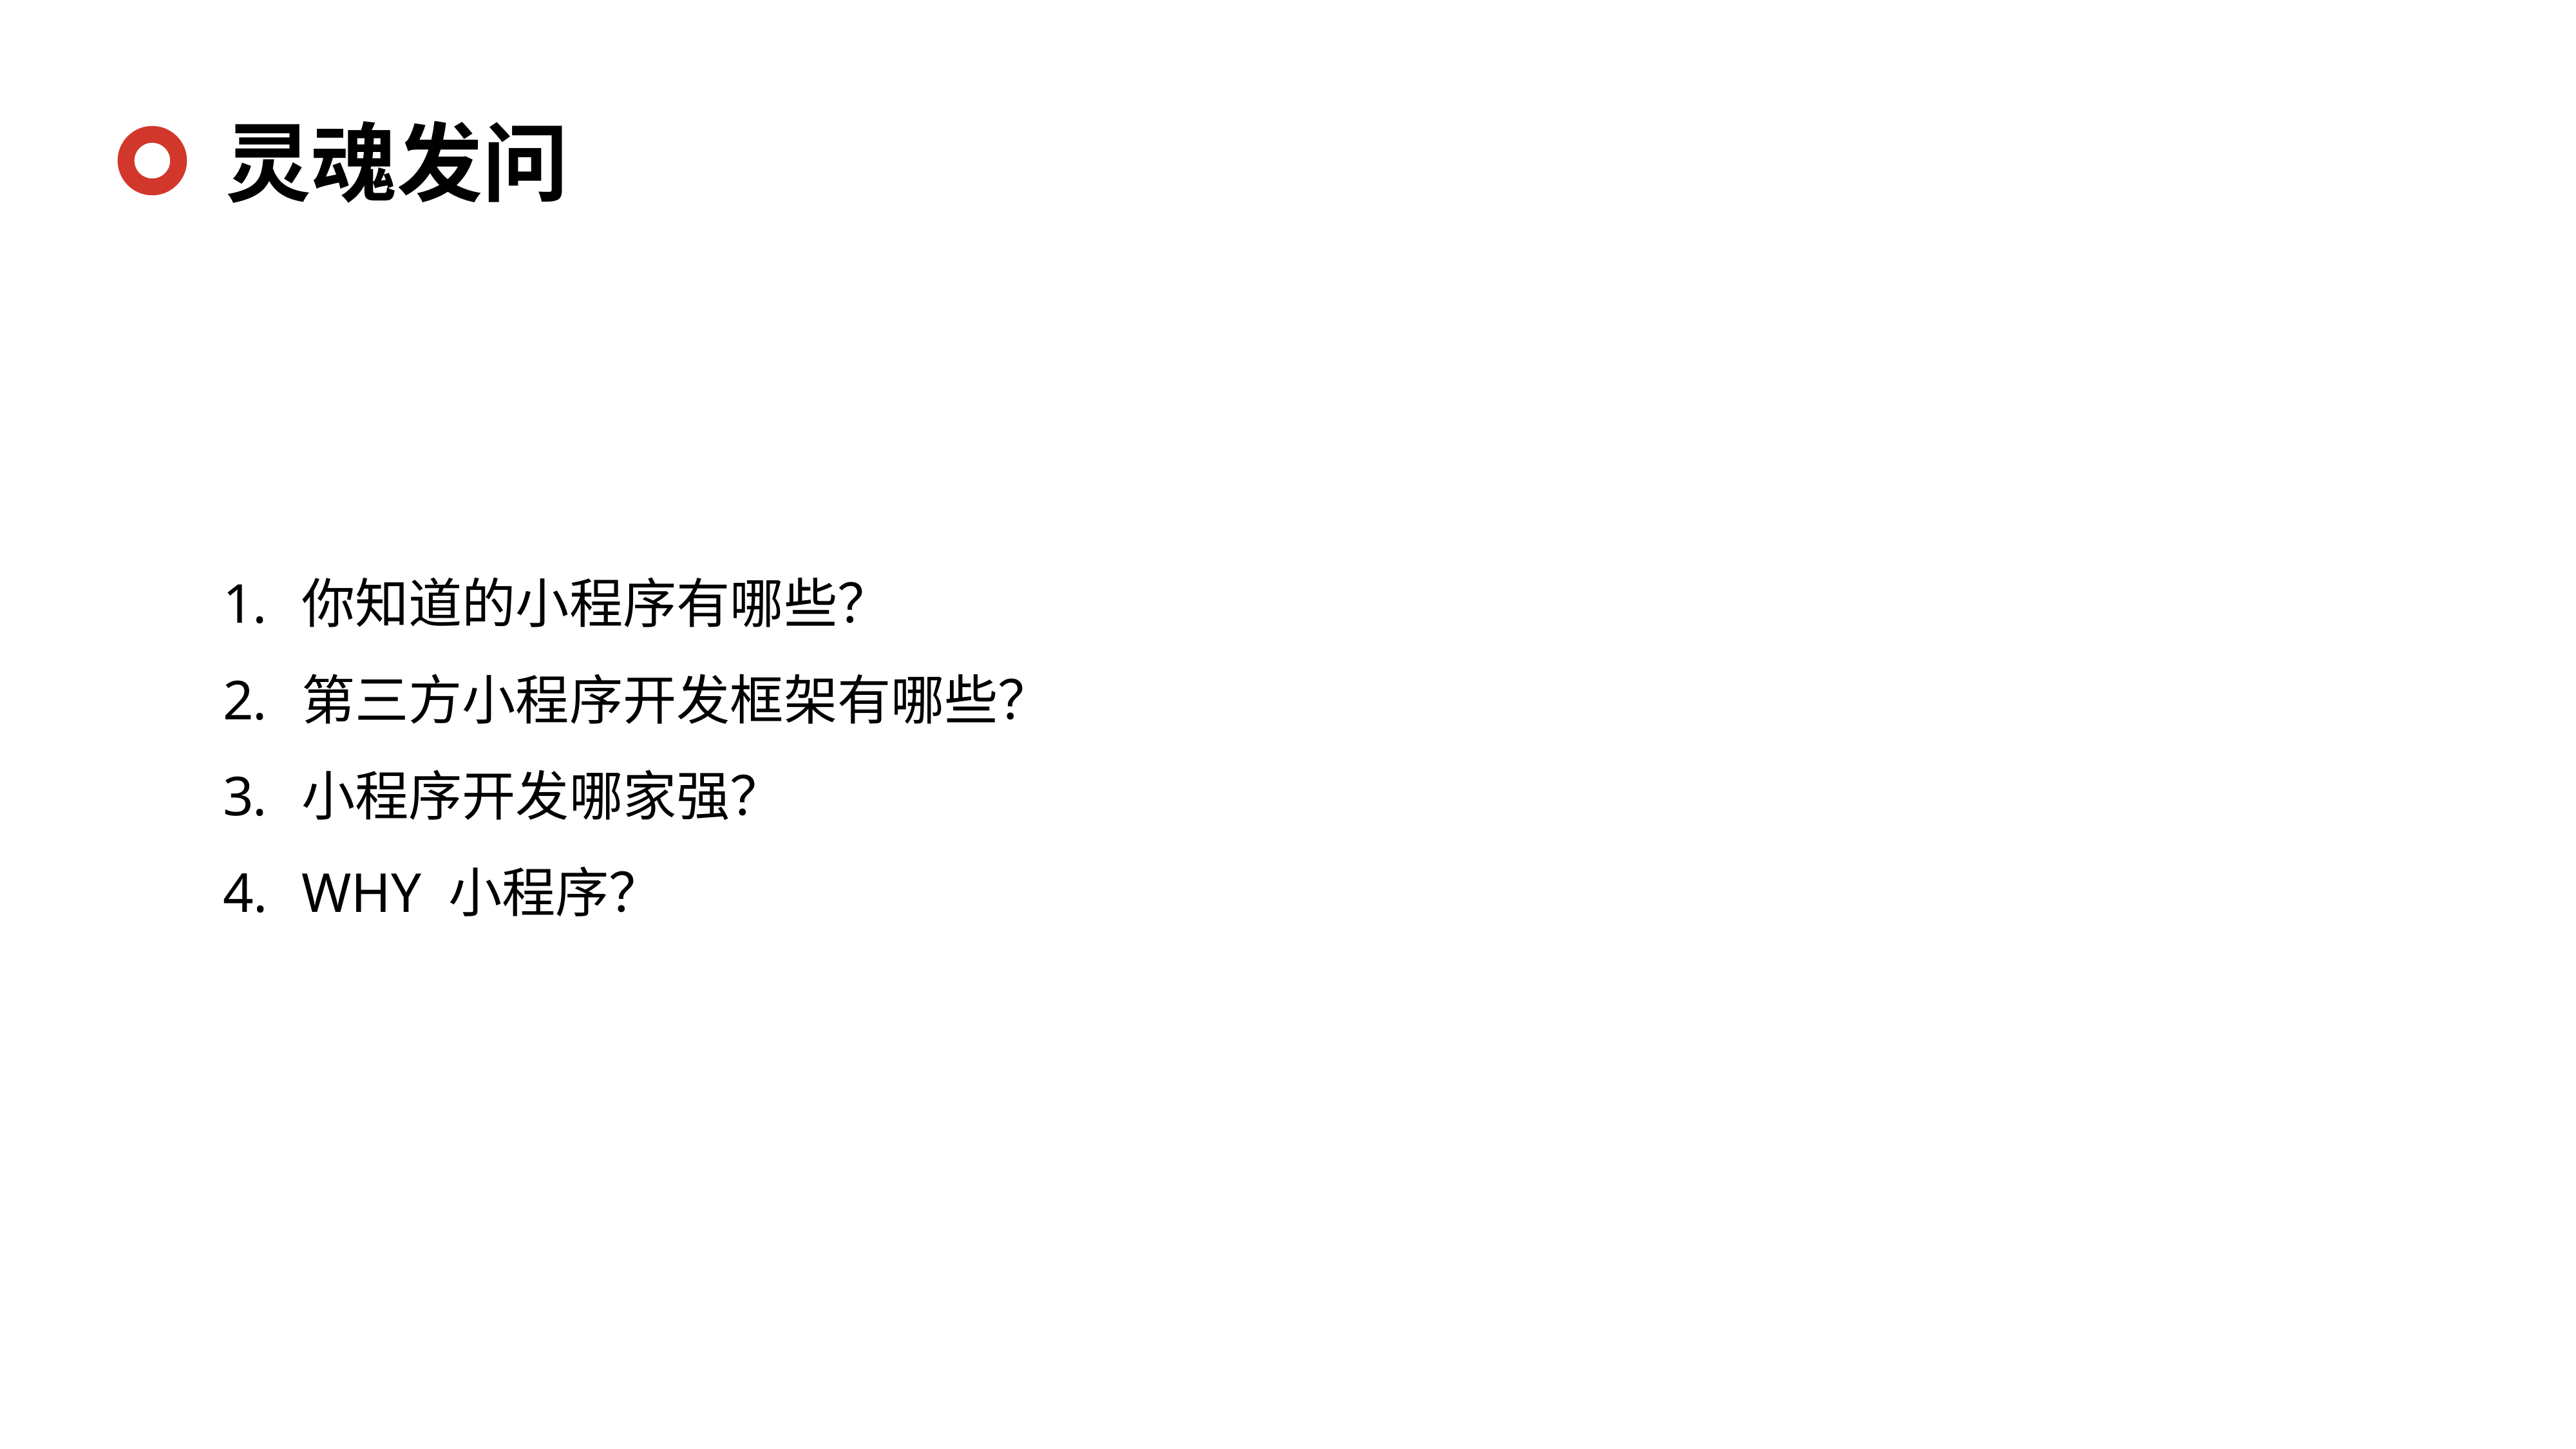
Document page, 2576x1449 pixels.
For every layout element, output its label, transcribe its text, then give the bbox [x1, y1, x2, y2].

text_box 灵魂发问 [218, 101, 576, 220]
text_box [117, 126, 187, 196]
text_box 你知道的小程序有哪些？ 第三方小程序开发框架有哪些？ 小程序开发哪家强？ WHY 小程序？ [215, 529, 2119, 983]
